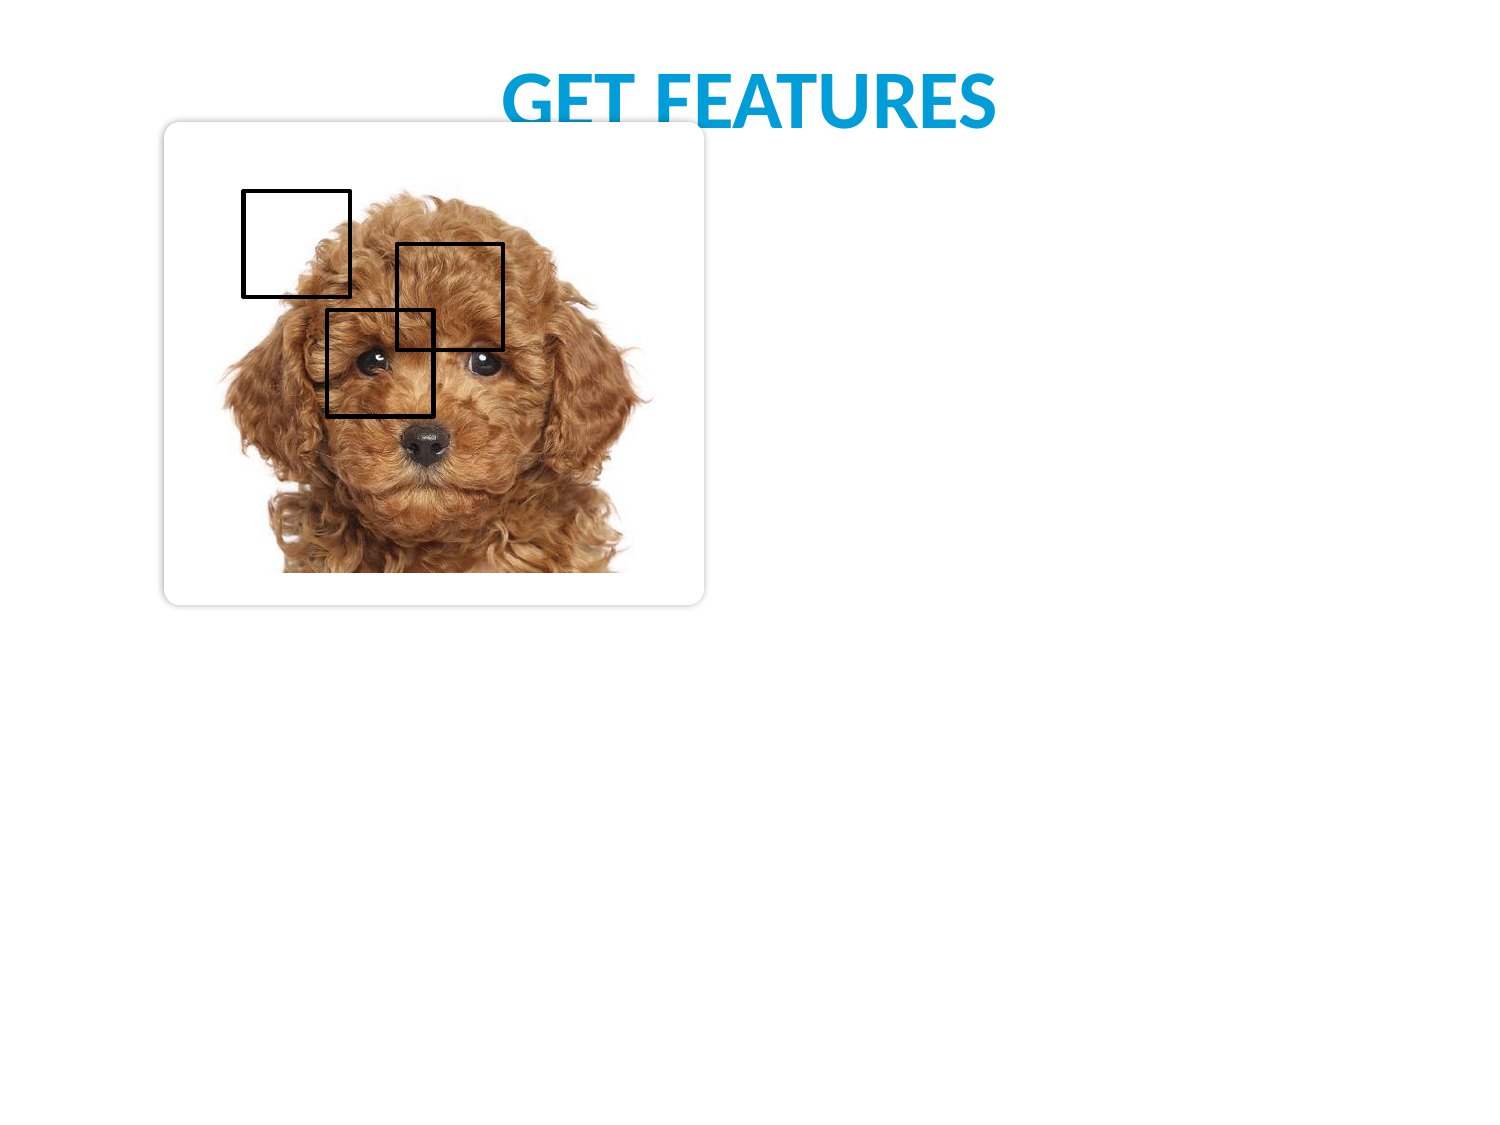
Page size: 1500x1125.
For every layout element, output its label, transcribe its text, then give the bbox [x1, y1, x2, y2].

title Get features [75, 45, 1425, 233]
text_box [194, 153, 673, 574]
